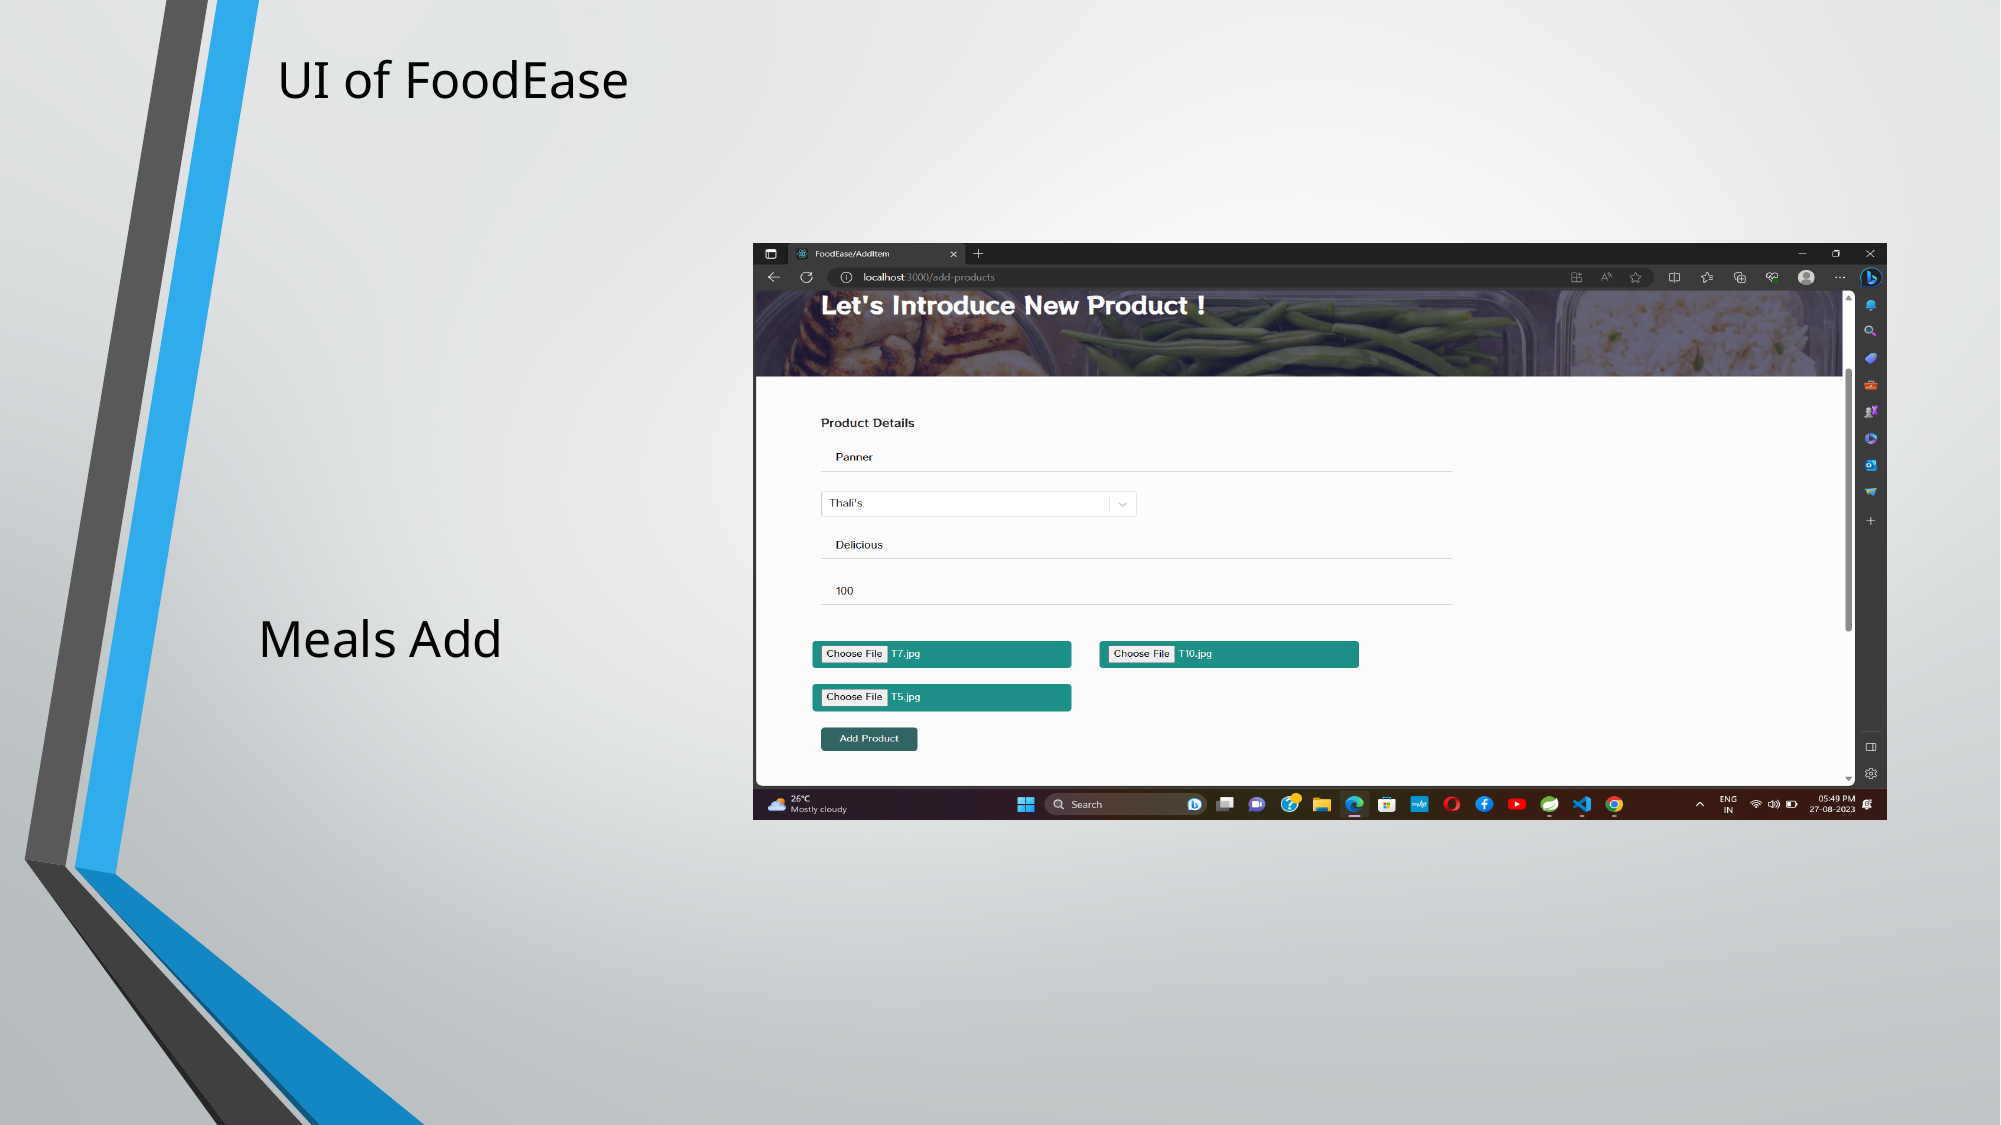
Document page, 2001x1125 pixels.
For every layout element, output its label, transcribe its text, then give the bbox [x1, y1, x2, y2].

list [752, 243, 1888, 820]
list Meals Add [243, 487, 752, 788]
title UI of FoodEase [262, 41, 845, 267]
